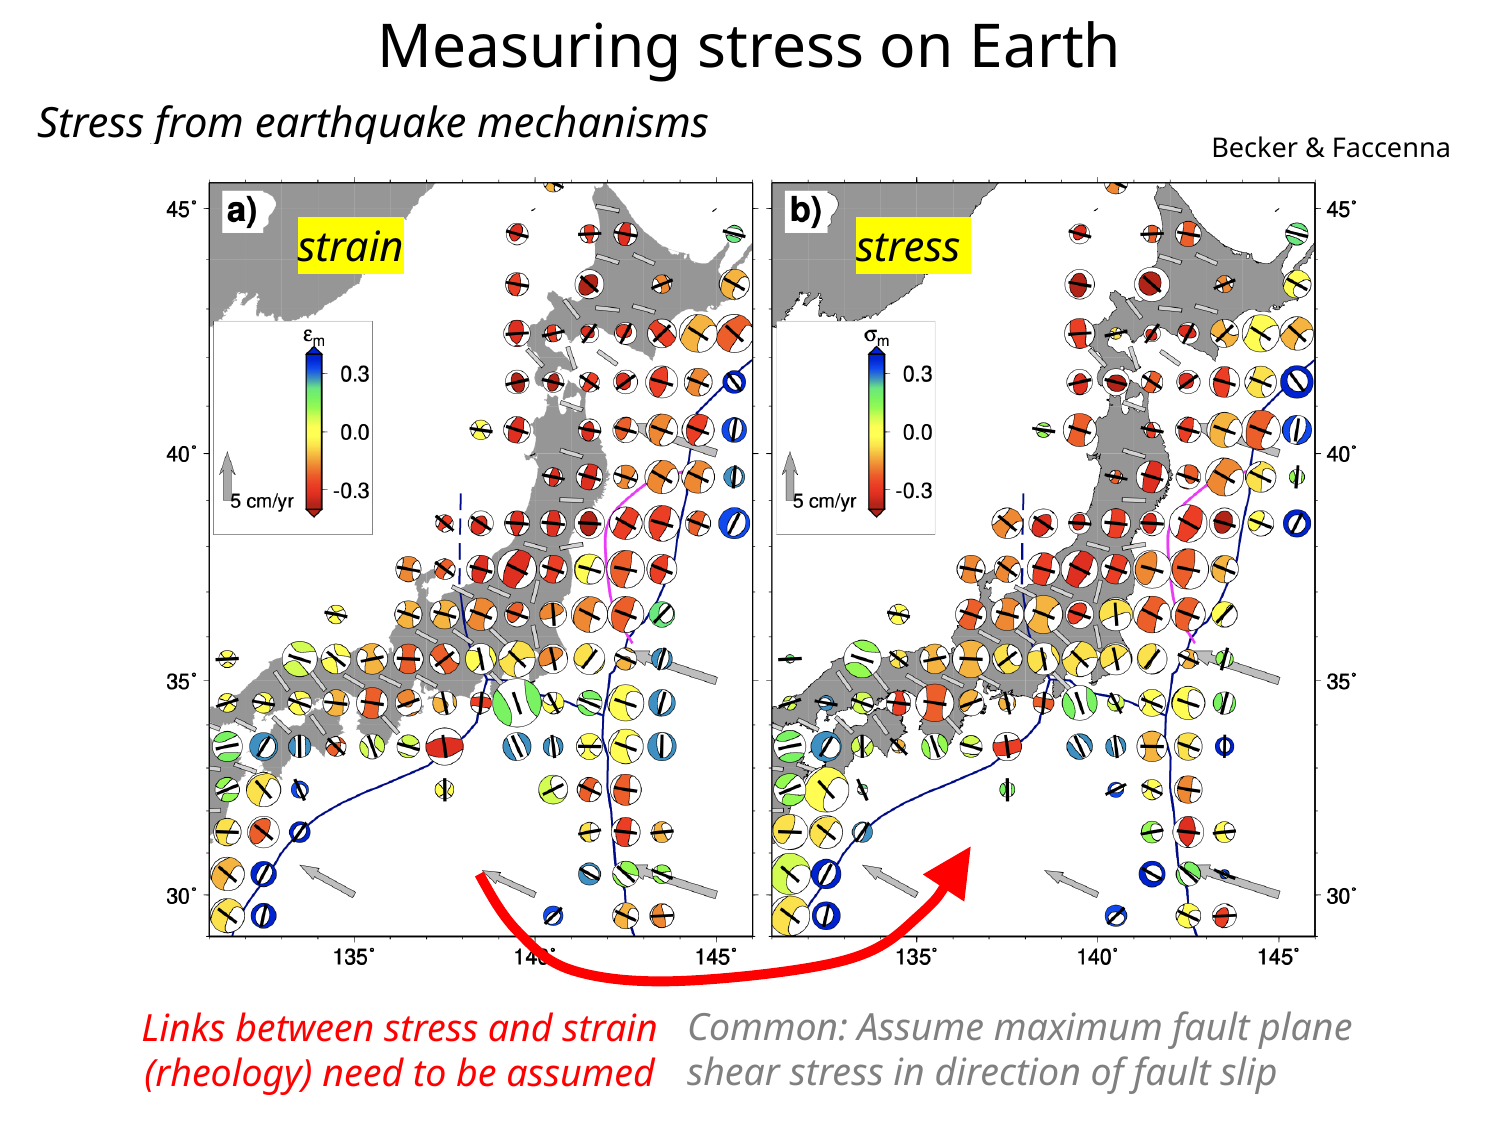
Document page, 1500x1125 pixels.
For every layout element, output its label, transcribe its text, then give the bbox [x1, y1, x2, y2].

picture [124, 144, 1369, 973]
text_box Stress from earthquake mechanisms [0, 88, 1129, 154]
text_box [577, 973, 782, 983]
text_box Becker & Faccenna [581, 122, 1500, 171]
text_box Measuring stress on Earth [0, 0, 1500, 88]
text_box Common: Assume maximum fault plane shear stress in direction of fault slip [672, 995, 1399, 1101]
text_box Links between stress and strain (rheology) need to be assumed [75, 996, 725, 1102]
